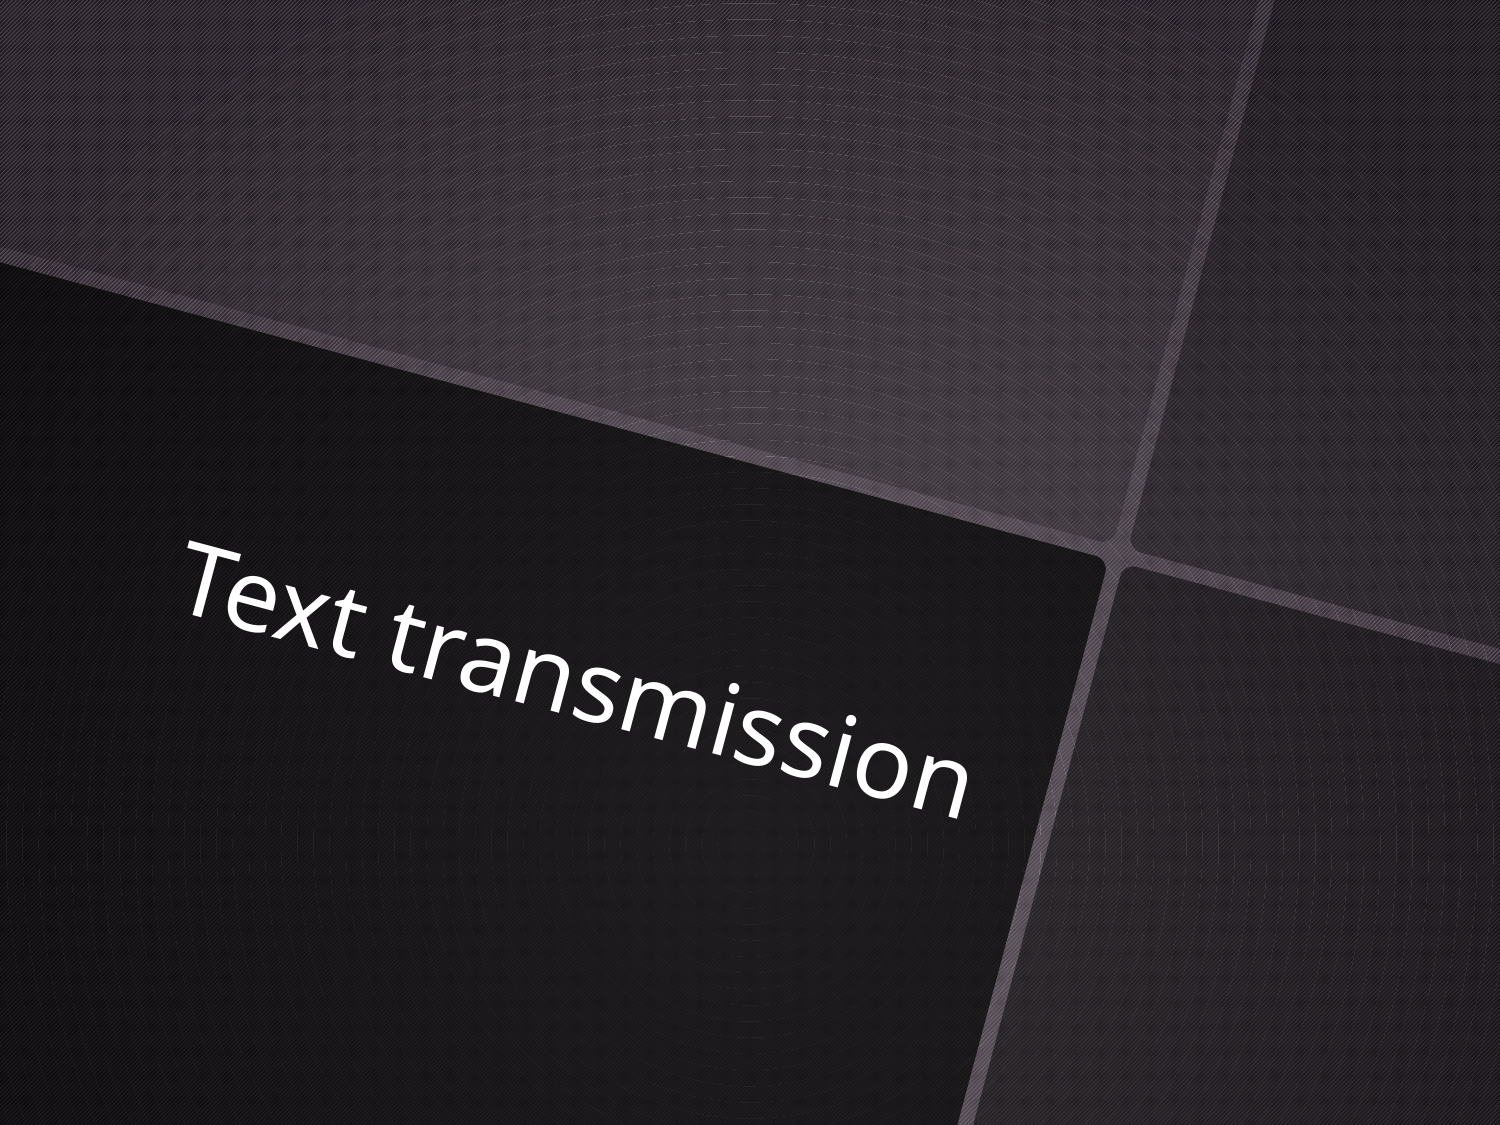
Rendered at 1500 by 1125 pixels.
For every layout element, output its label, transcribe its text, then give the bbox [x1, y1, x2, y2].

title Text transmission [70, 362, 1039, 854]
